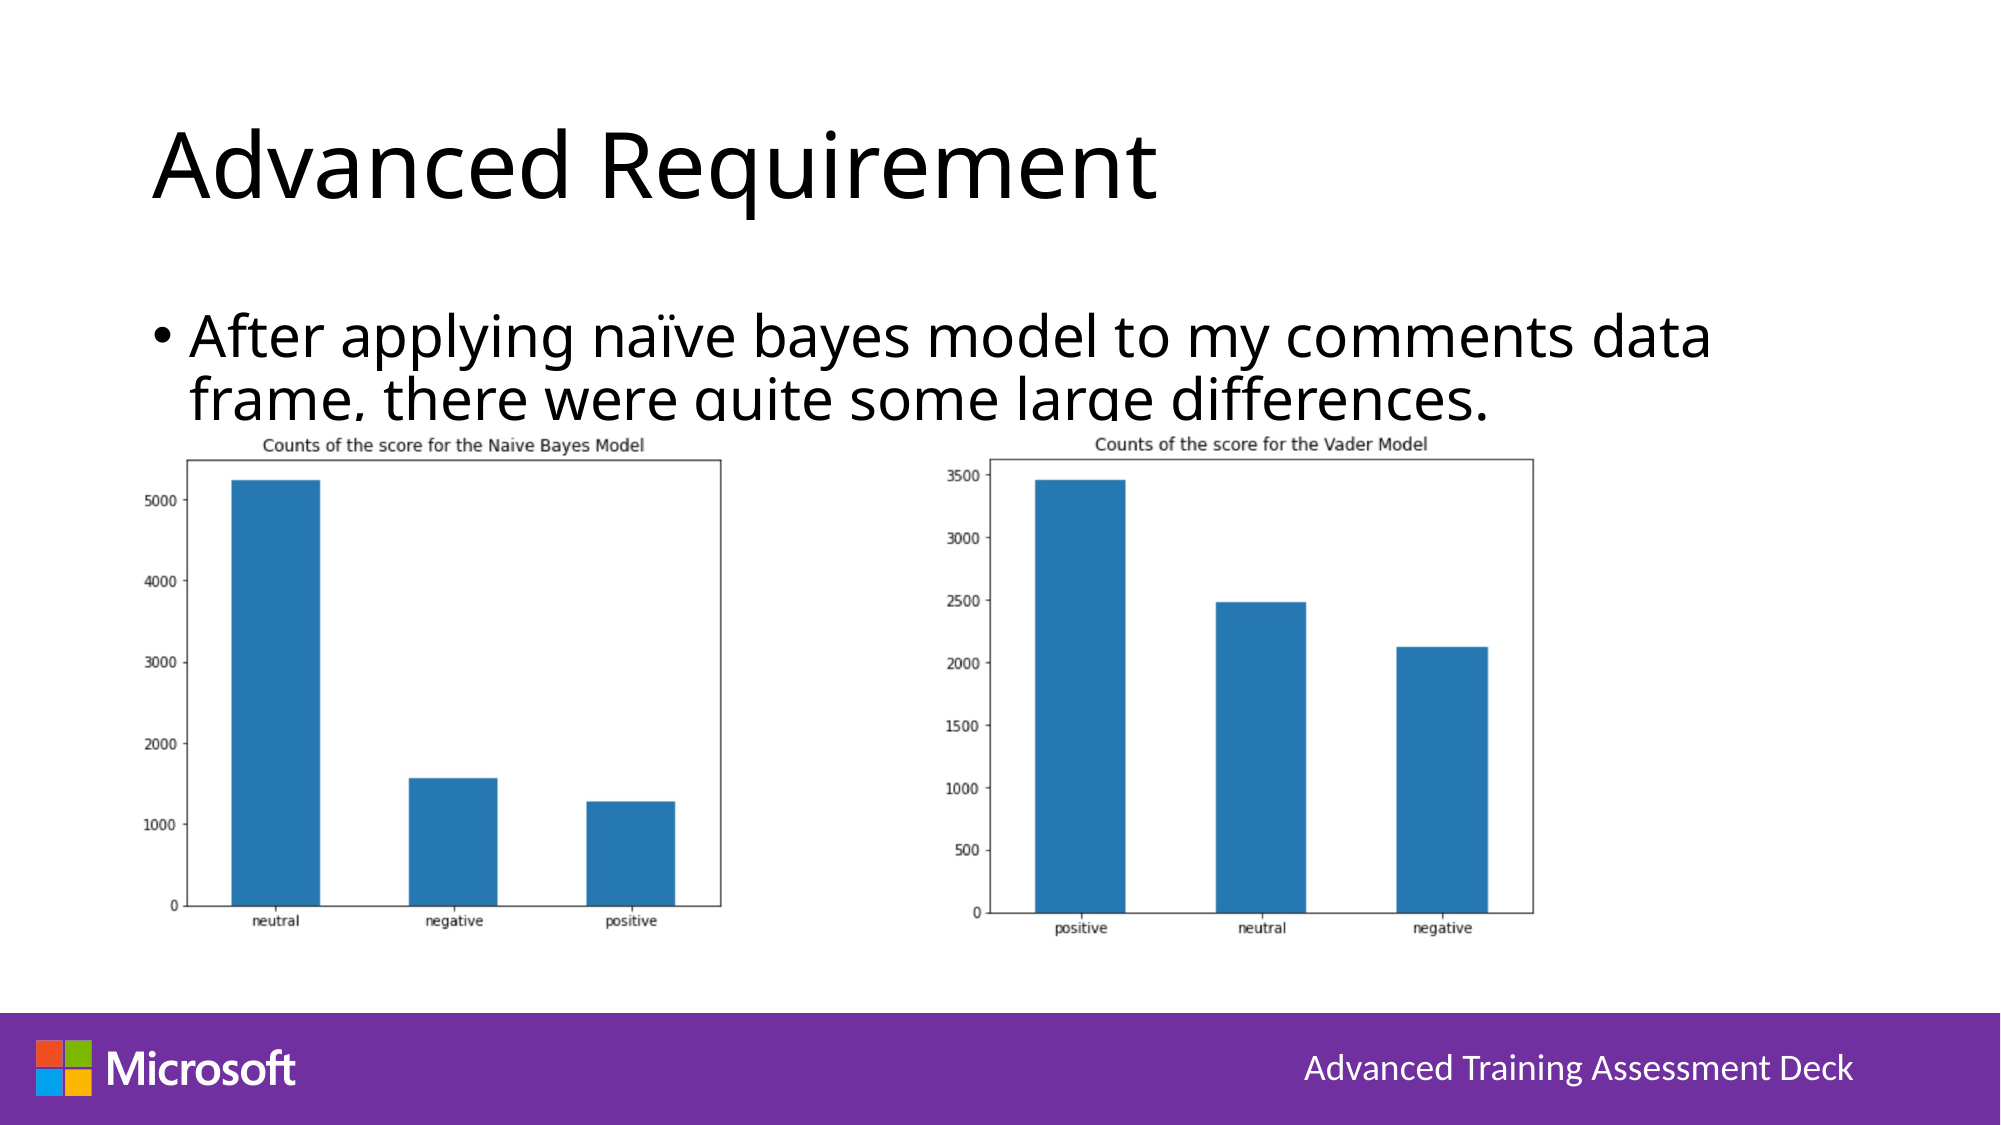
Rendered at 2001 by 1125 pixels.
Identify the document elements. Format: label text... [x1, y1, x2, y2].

title Advanced Requirement [137, 59, 1863, 278]
picture [0, 1007, 331, 1125]
picture [137, 421, 773, 942]
list After applying naïve bayes model to my comments data frame, there were quite some large differences. [137, 299, 1863, 1014]
picture [935, 421, 1571, 951]
